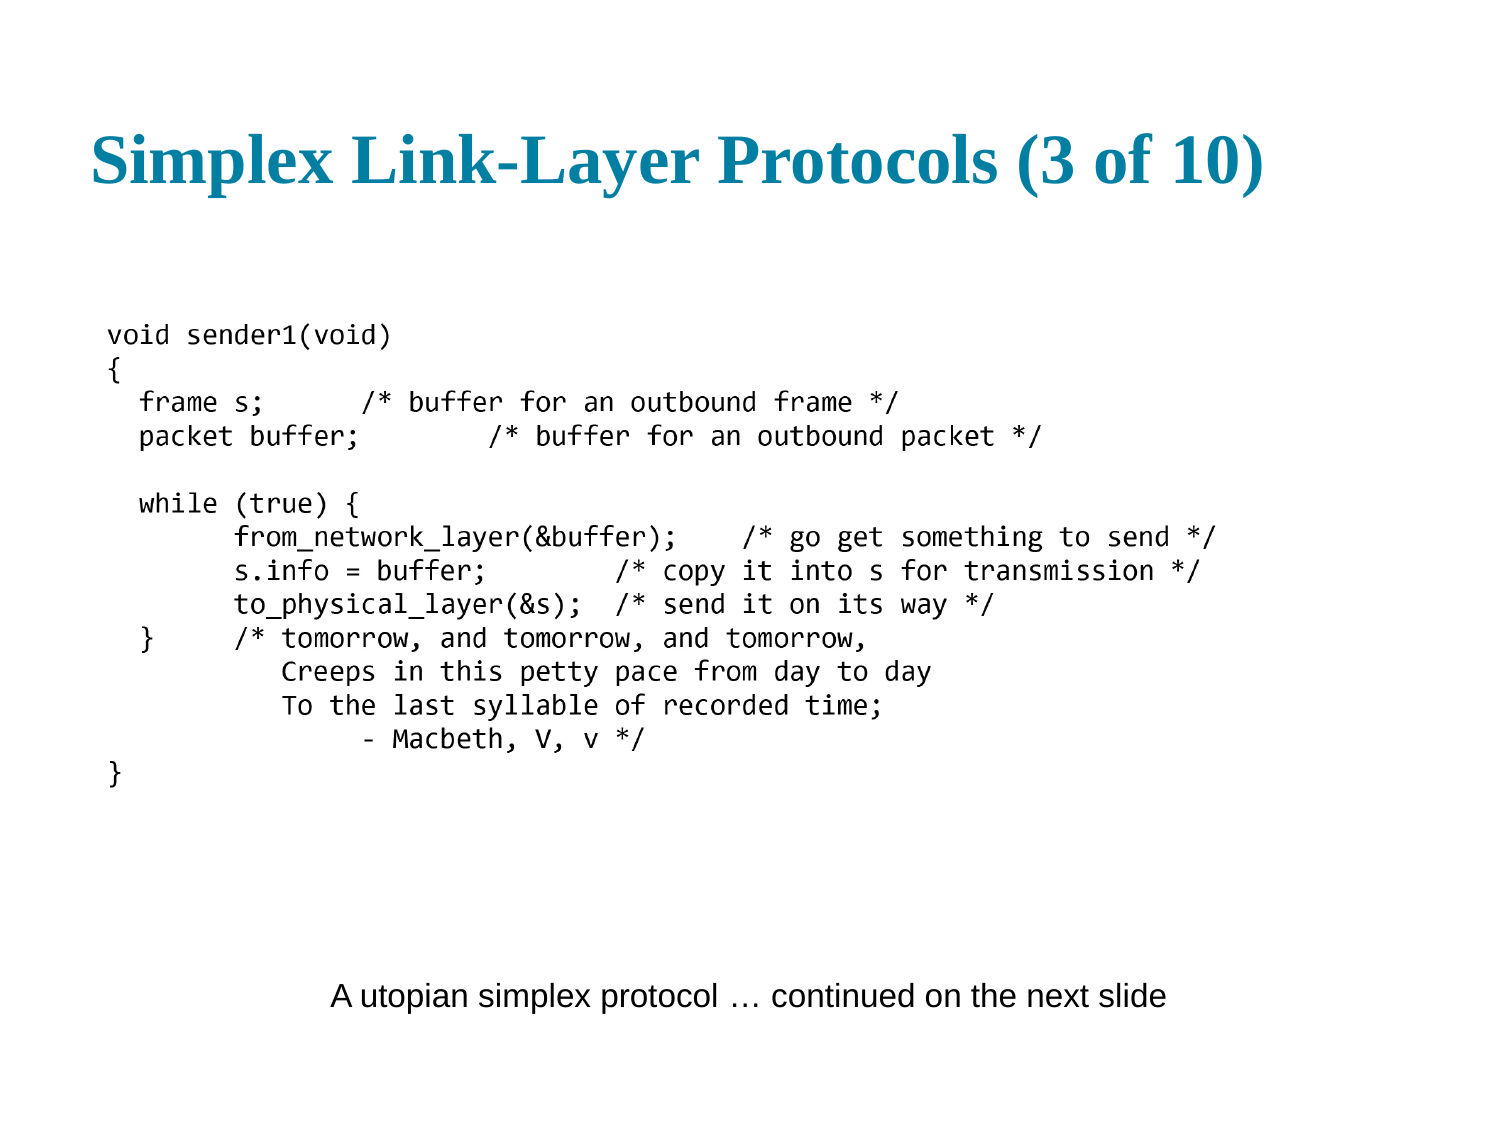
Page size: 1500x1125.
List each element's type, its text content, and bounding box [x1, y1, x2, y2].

title Simplex Link-Layer Protocols (3 of 10) [75, 37, 1425, 213]
list A utopian simplex protocol … continued on the next slide [74, 961, 1424, 1030]
picture [107, 319, 1391, 794]
